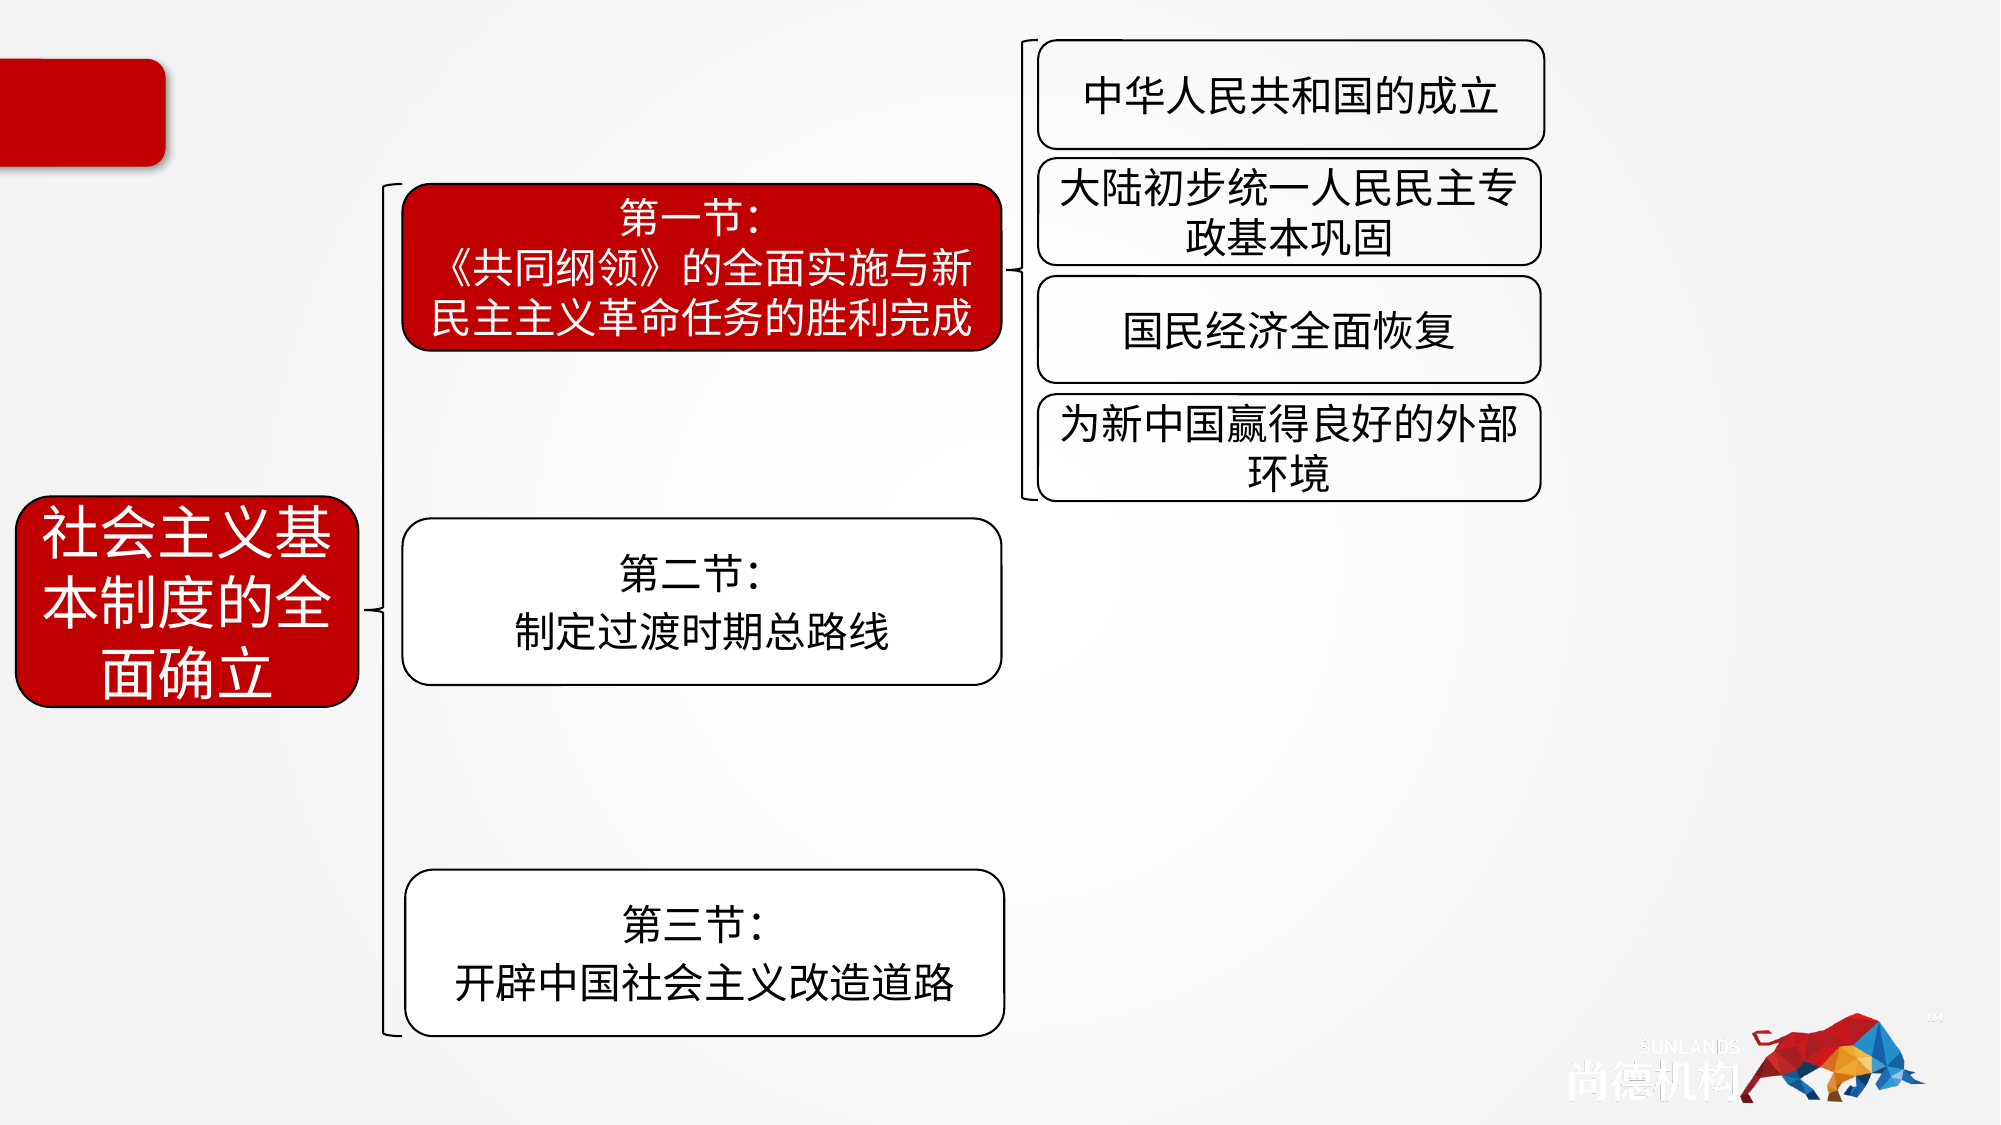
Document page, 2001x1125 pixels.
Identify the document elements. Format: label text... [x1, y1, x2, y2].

text_box 为新中国赢得良好的外部环境 [1036, 393, 1542, 503]
text_box 第二节： 制定过渡时期总路线 [401, 517, 1003, 687]
text_box 大陆初步统一人民民主专政基本巩固 [1037, 157, 1542, 267]
picture [0, 0, 2001, 1125]
text_box [364, 182, 403, 1038]
text_box 第三节： 开辟中国社会主义改造道路 [404, 868, 1006, 1038]
text_box [1006, 38, 1038, 502]
text_box 国民经济全面恢复 [1036, 274, 1542, 384]
text_box 社会主义基本制度的全面确立 [14, 495, 360, 709]
text_box 第一节： 《共同纲领》的全面实施与新民主主义革命任务的胜利完成 [401, 182, 1003, 352]
text_box 中华人民共和国的成立 [1037, 39, 1546, 151]
